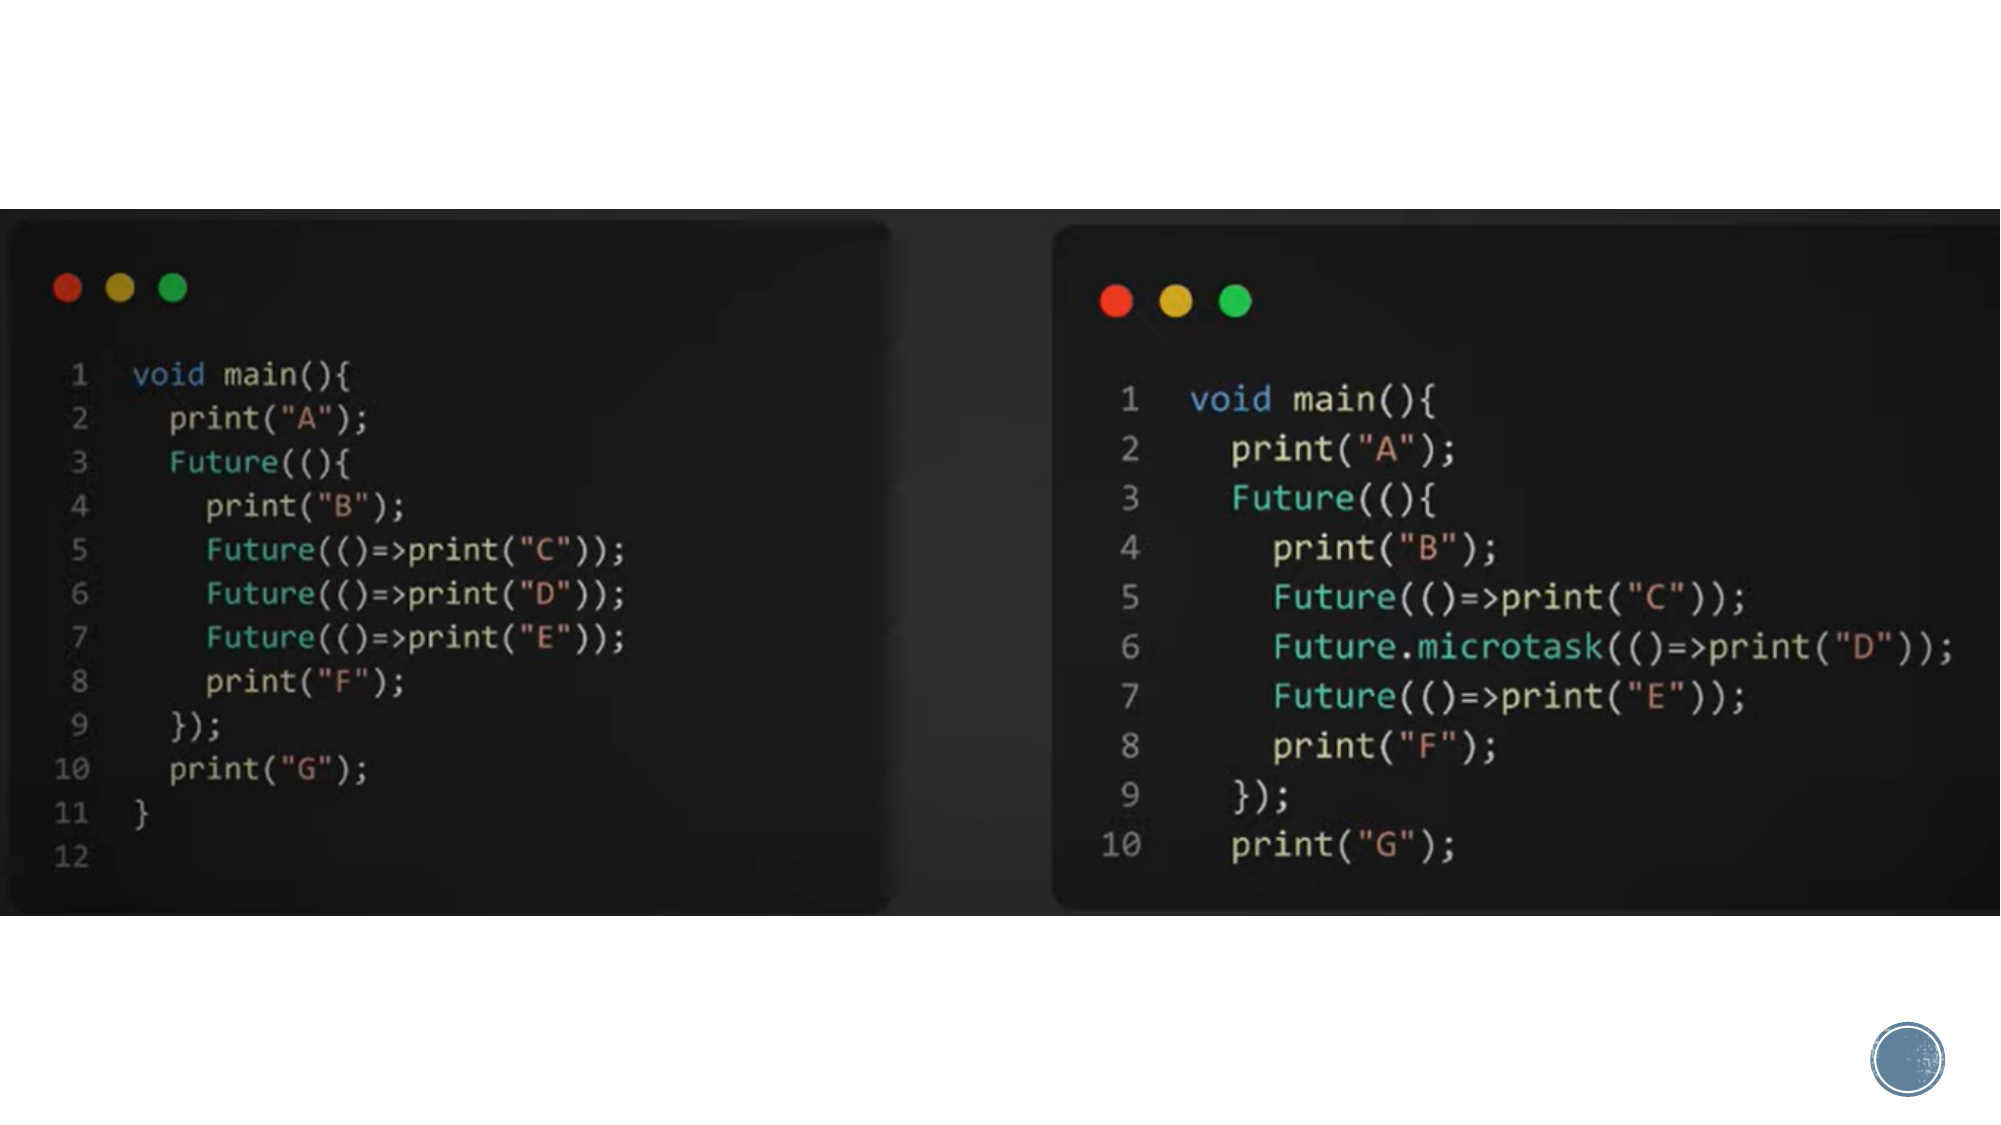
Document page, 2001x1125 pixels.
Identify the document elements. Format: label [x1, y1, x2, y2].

picture [0, 209, 1999, 914]
